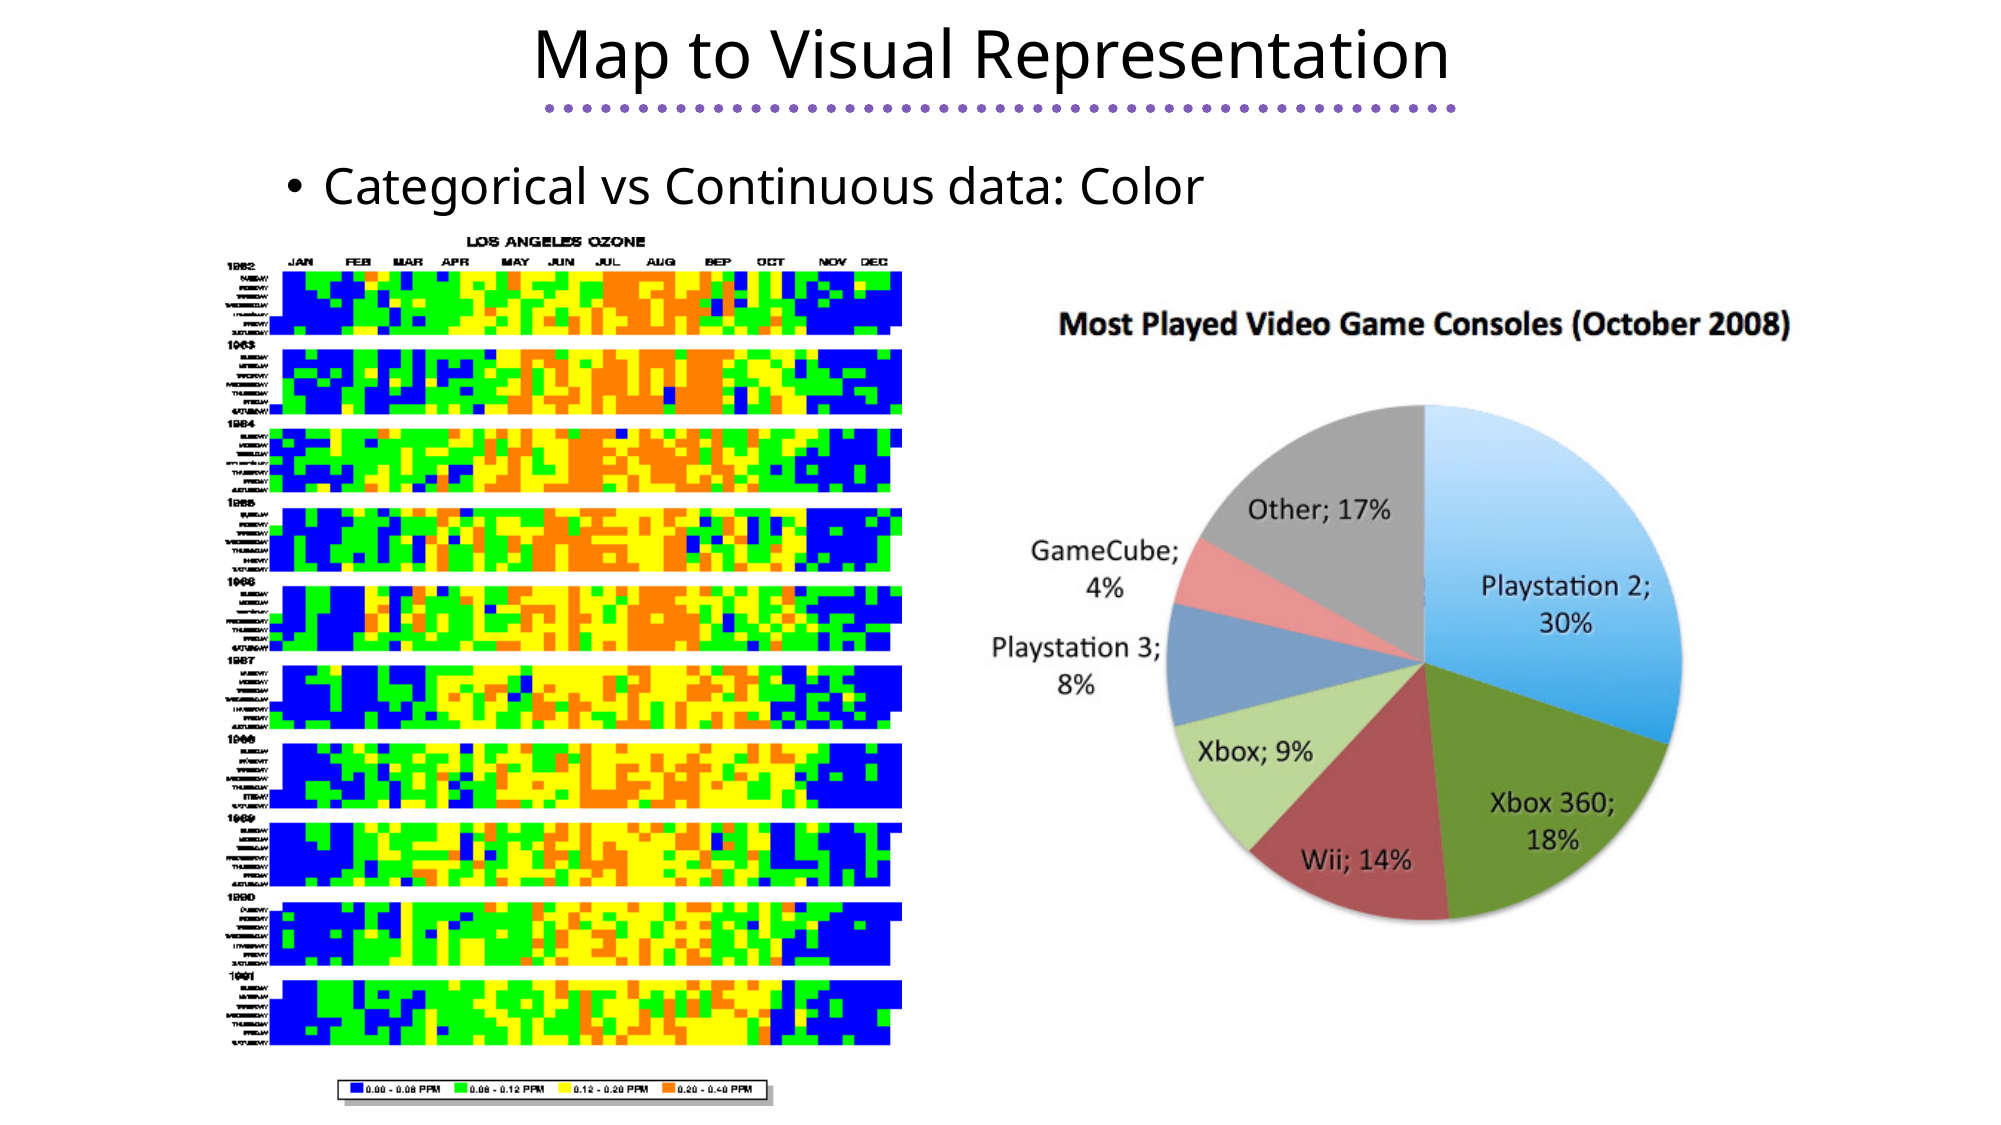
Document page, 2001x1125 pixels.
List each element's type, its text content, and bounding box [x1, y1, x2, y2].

picture [959, 288, 1892, 975]
picture [224, 237, 902, 1106]
title Map to Visual Representation [137, 5, 1849, 109]
list Categorical vs Continuous data: Color [271, 153, 1719, 247]
